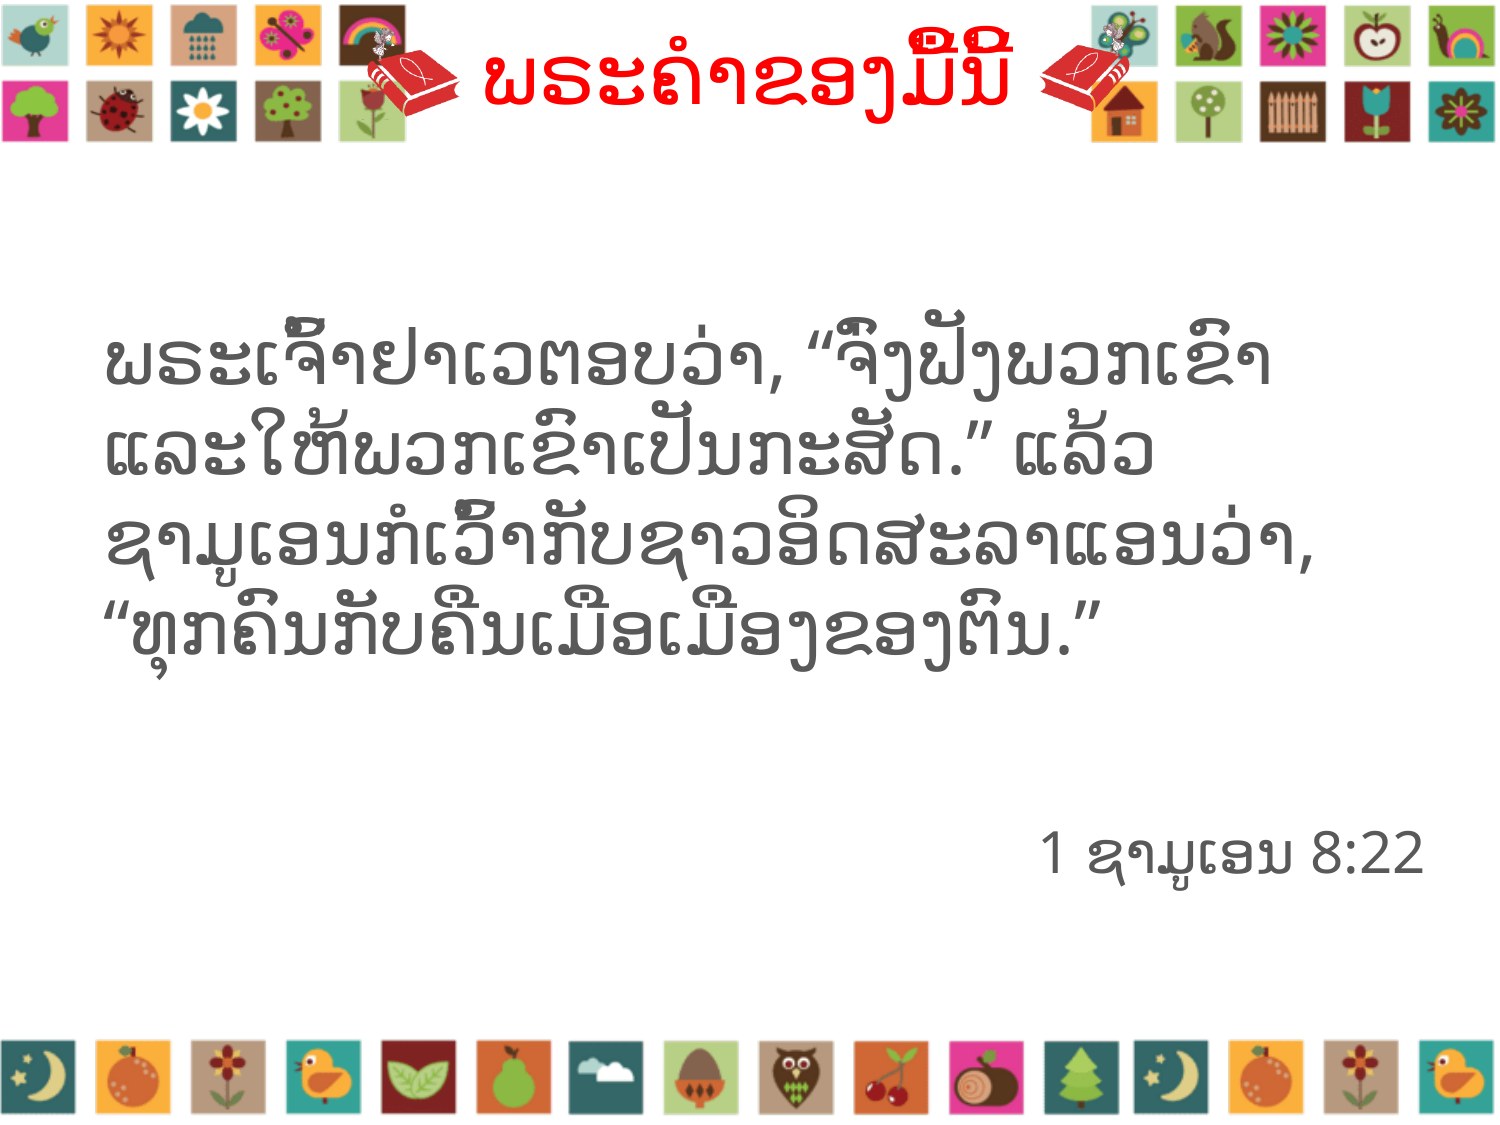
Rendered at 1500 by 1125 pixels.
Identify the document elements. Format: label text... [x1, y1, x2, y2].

text_box 1 ຊາມູເອນ 8:22 [808, 807, 1441, 893]
text_box ພຣະຄໍາຂອງມື້ນີ້ [425, 13, 1078, 129]
picture [1008, 3, 1500, 150]
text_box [0, 1028, 1500, 1118]
text_box ພຣະເຈົ້າຢາເວ​ຕອບ​ວ່າ, “ຈົ່ງ​ຟັງ​ພວກເຂົາ ແລະ​ໃຫ້​ພວກເຂົາ​ເປັນ​ກະສັດ.” ແລ້ວ​ຊາມູເອນ​ກໍ​ເວົ້າ​ກັບ​ຊາວ​ອິດສະລາແອນ​ວ່າ, “ທຸກຄົນ​ກັບຄືນ​ເມືອ​ເມືອງ​ຂອງຕົນ.” [88, 302, 1436, 678]
picture [0, 3, 492, 150]
